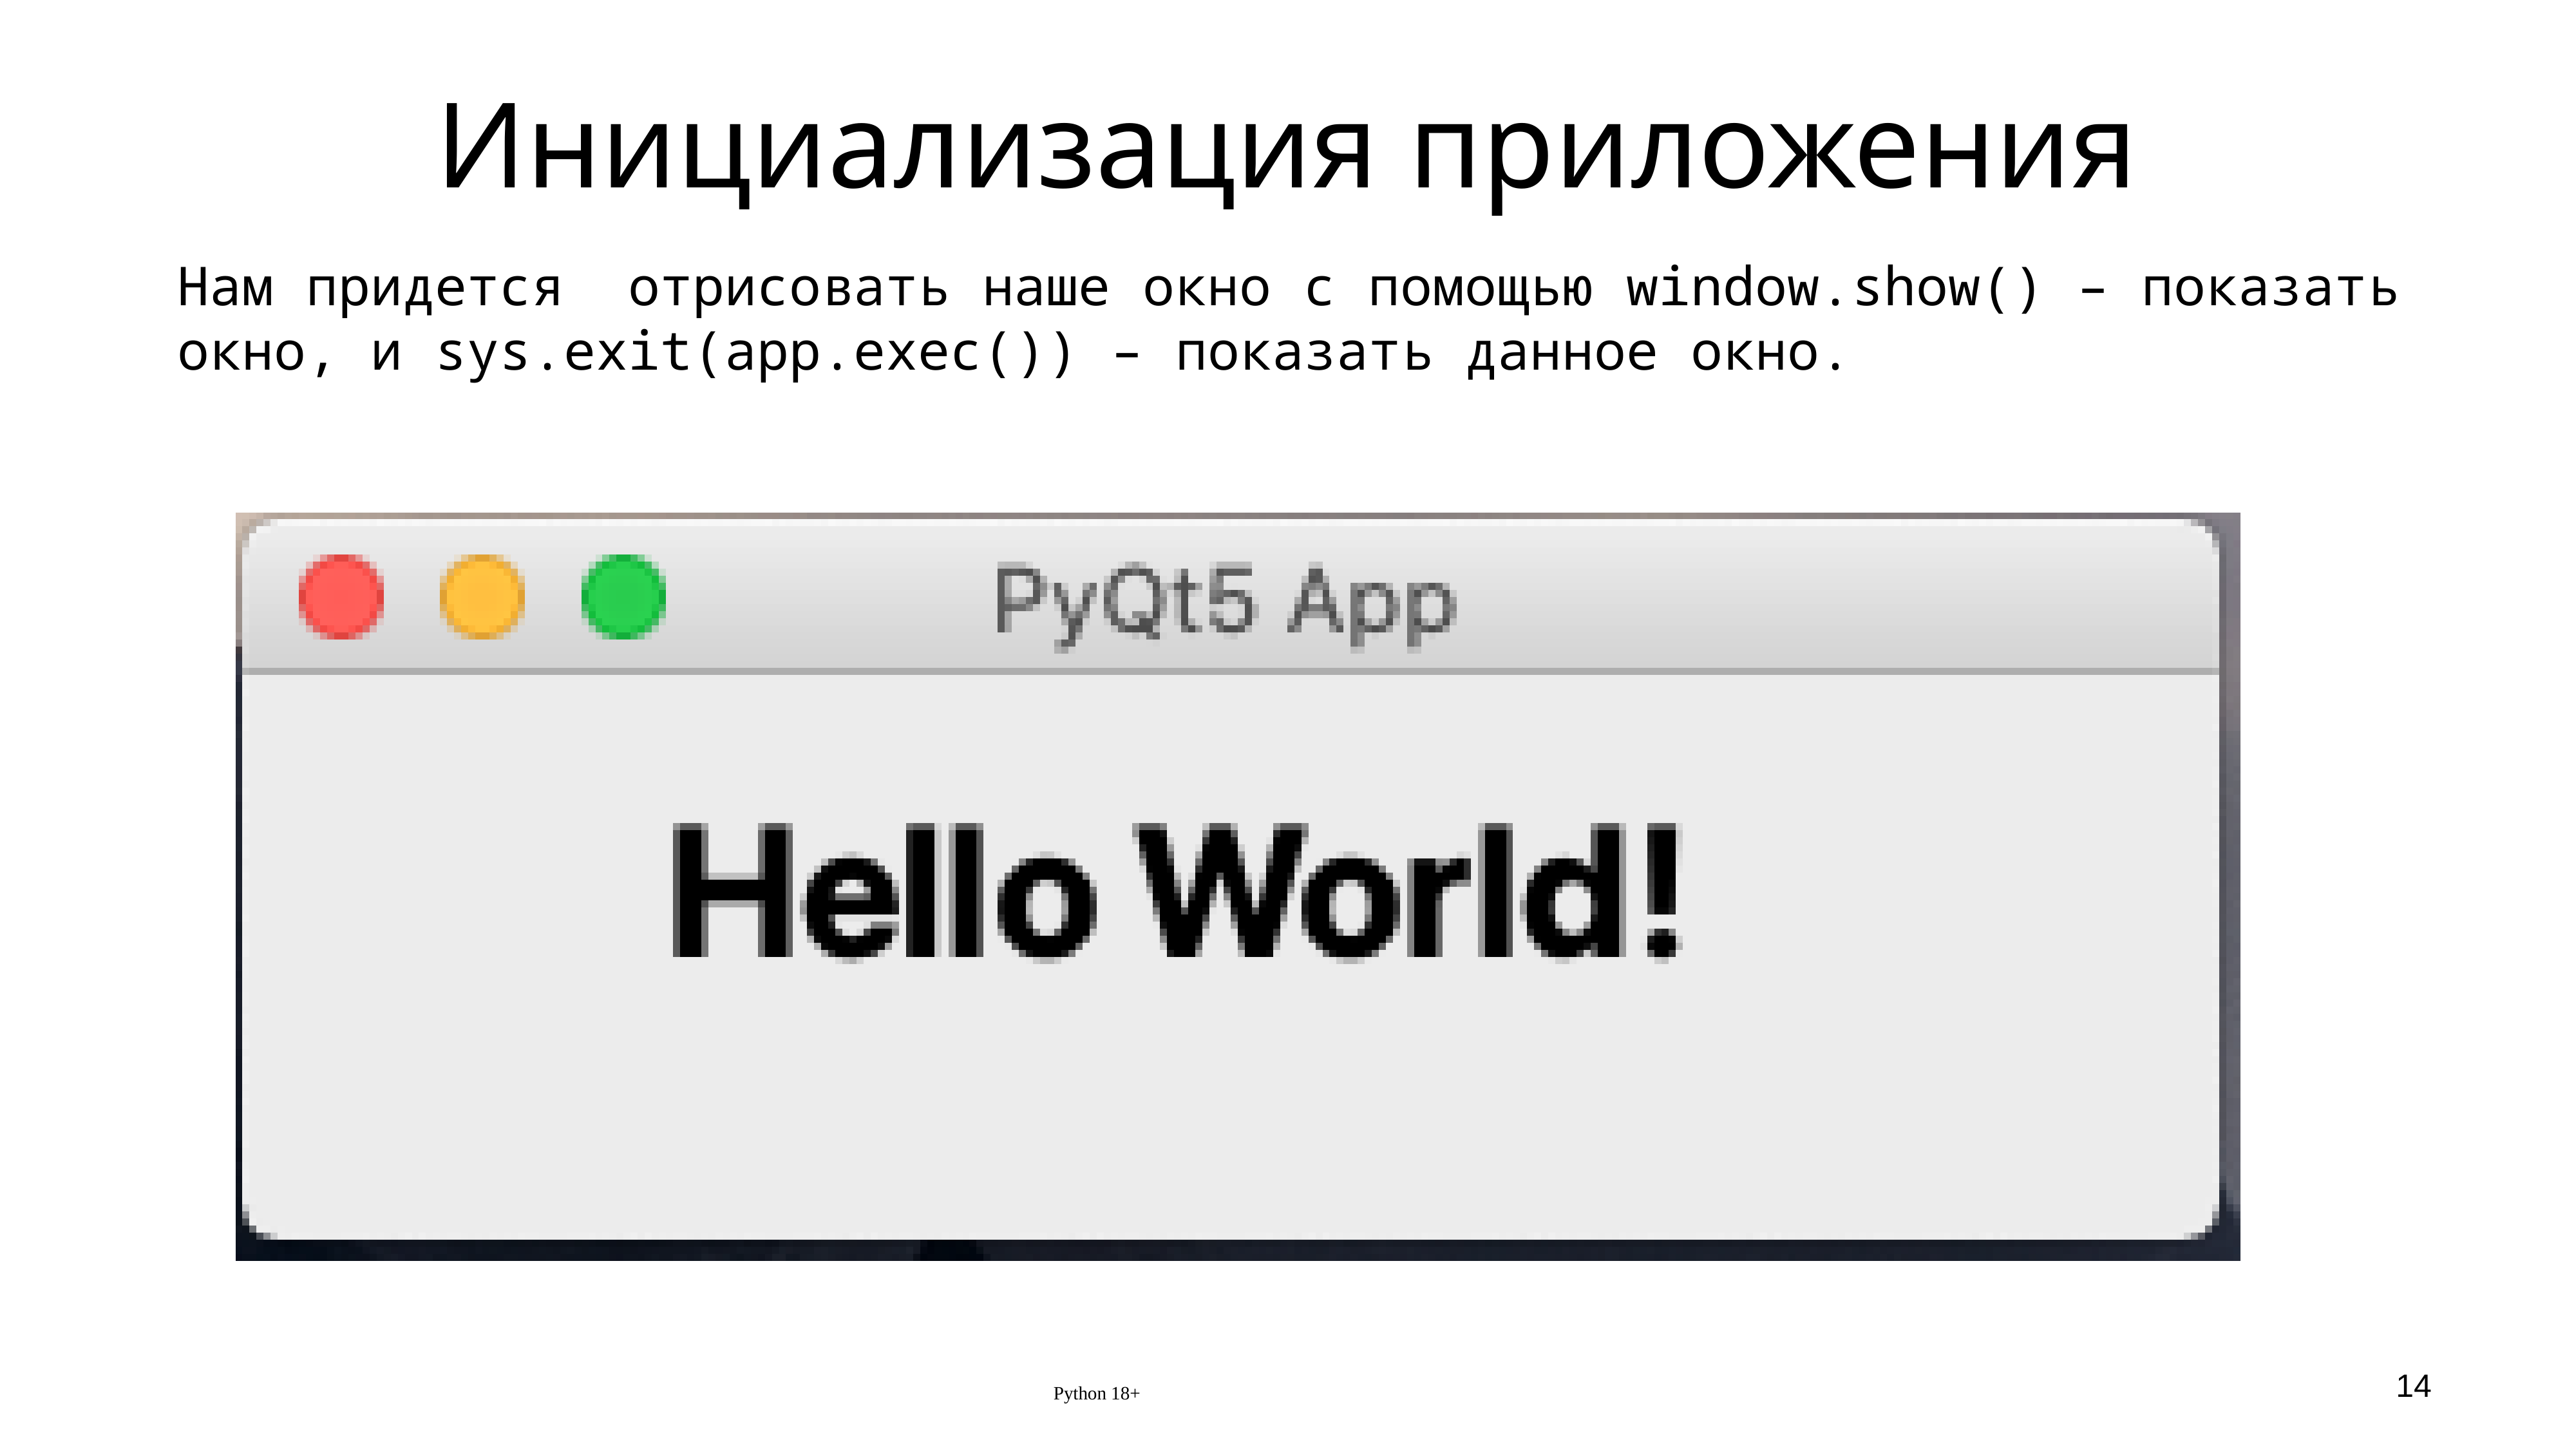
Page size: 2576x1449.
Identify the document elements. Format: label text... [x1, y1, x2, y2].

list Нам придется отрисовать наше окно с помощью window.show() – показать окно, и sys.exit(app.exec()) – показать данное окно. [177, 234, 2504, 417]
slide_number 14 [2240, 1356, 2432, 1404]
title Инициализация приложения [142, 47, 2432, 280]
picture [236, 513, 2240, 1261]
footer Python 18+ [142, 1356, 2052, 1404]
